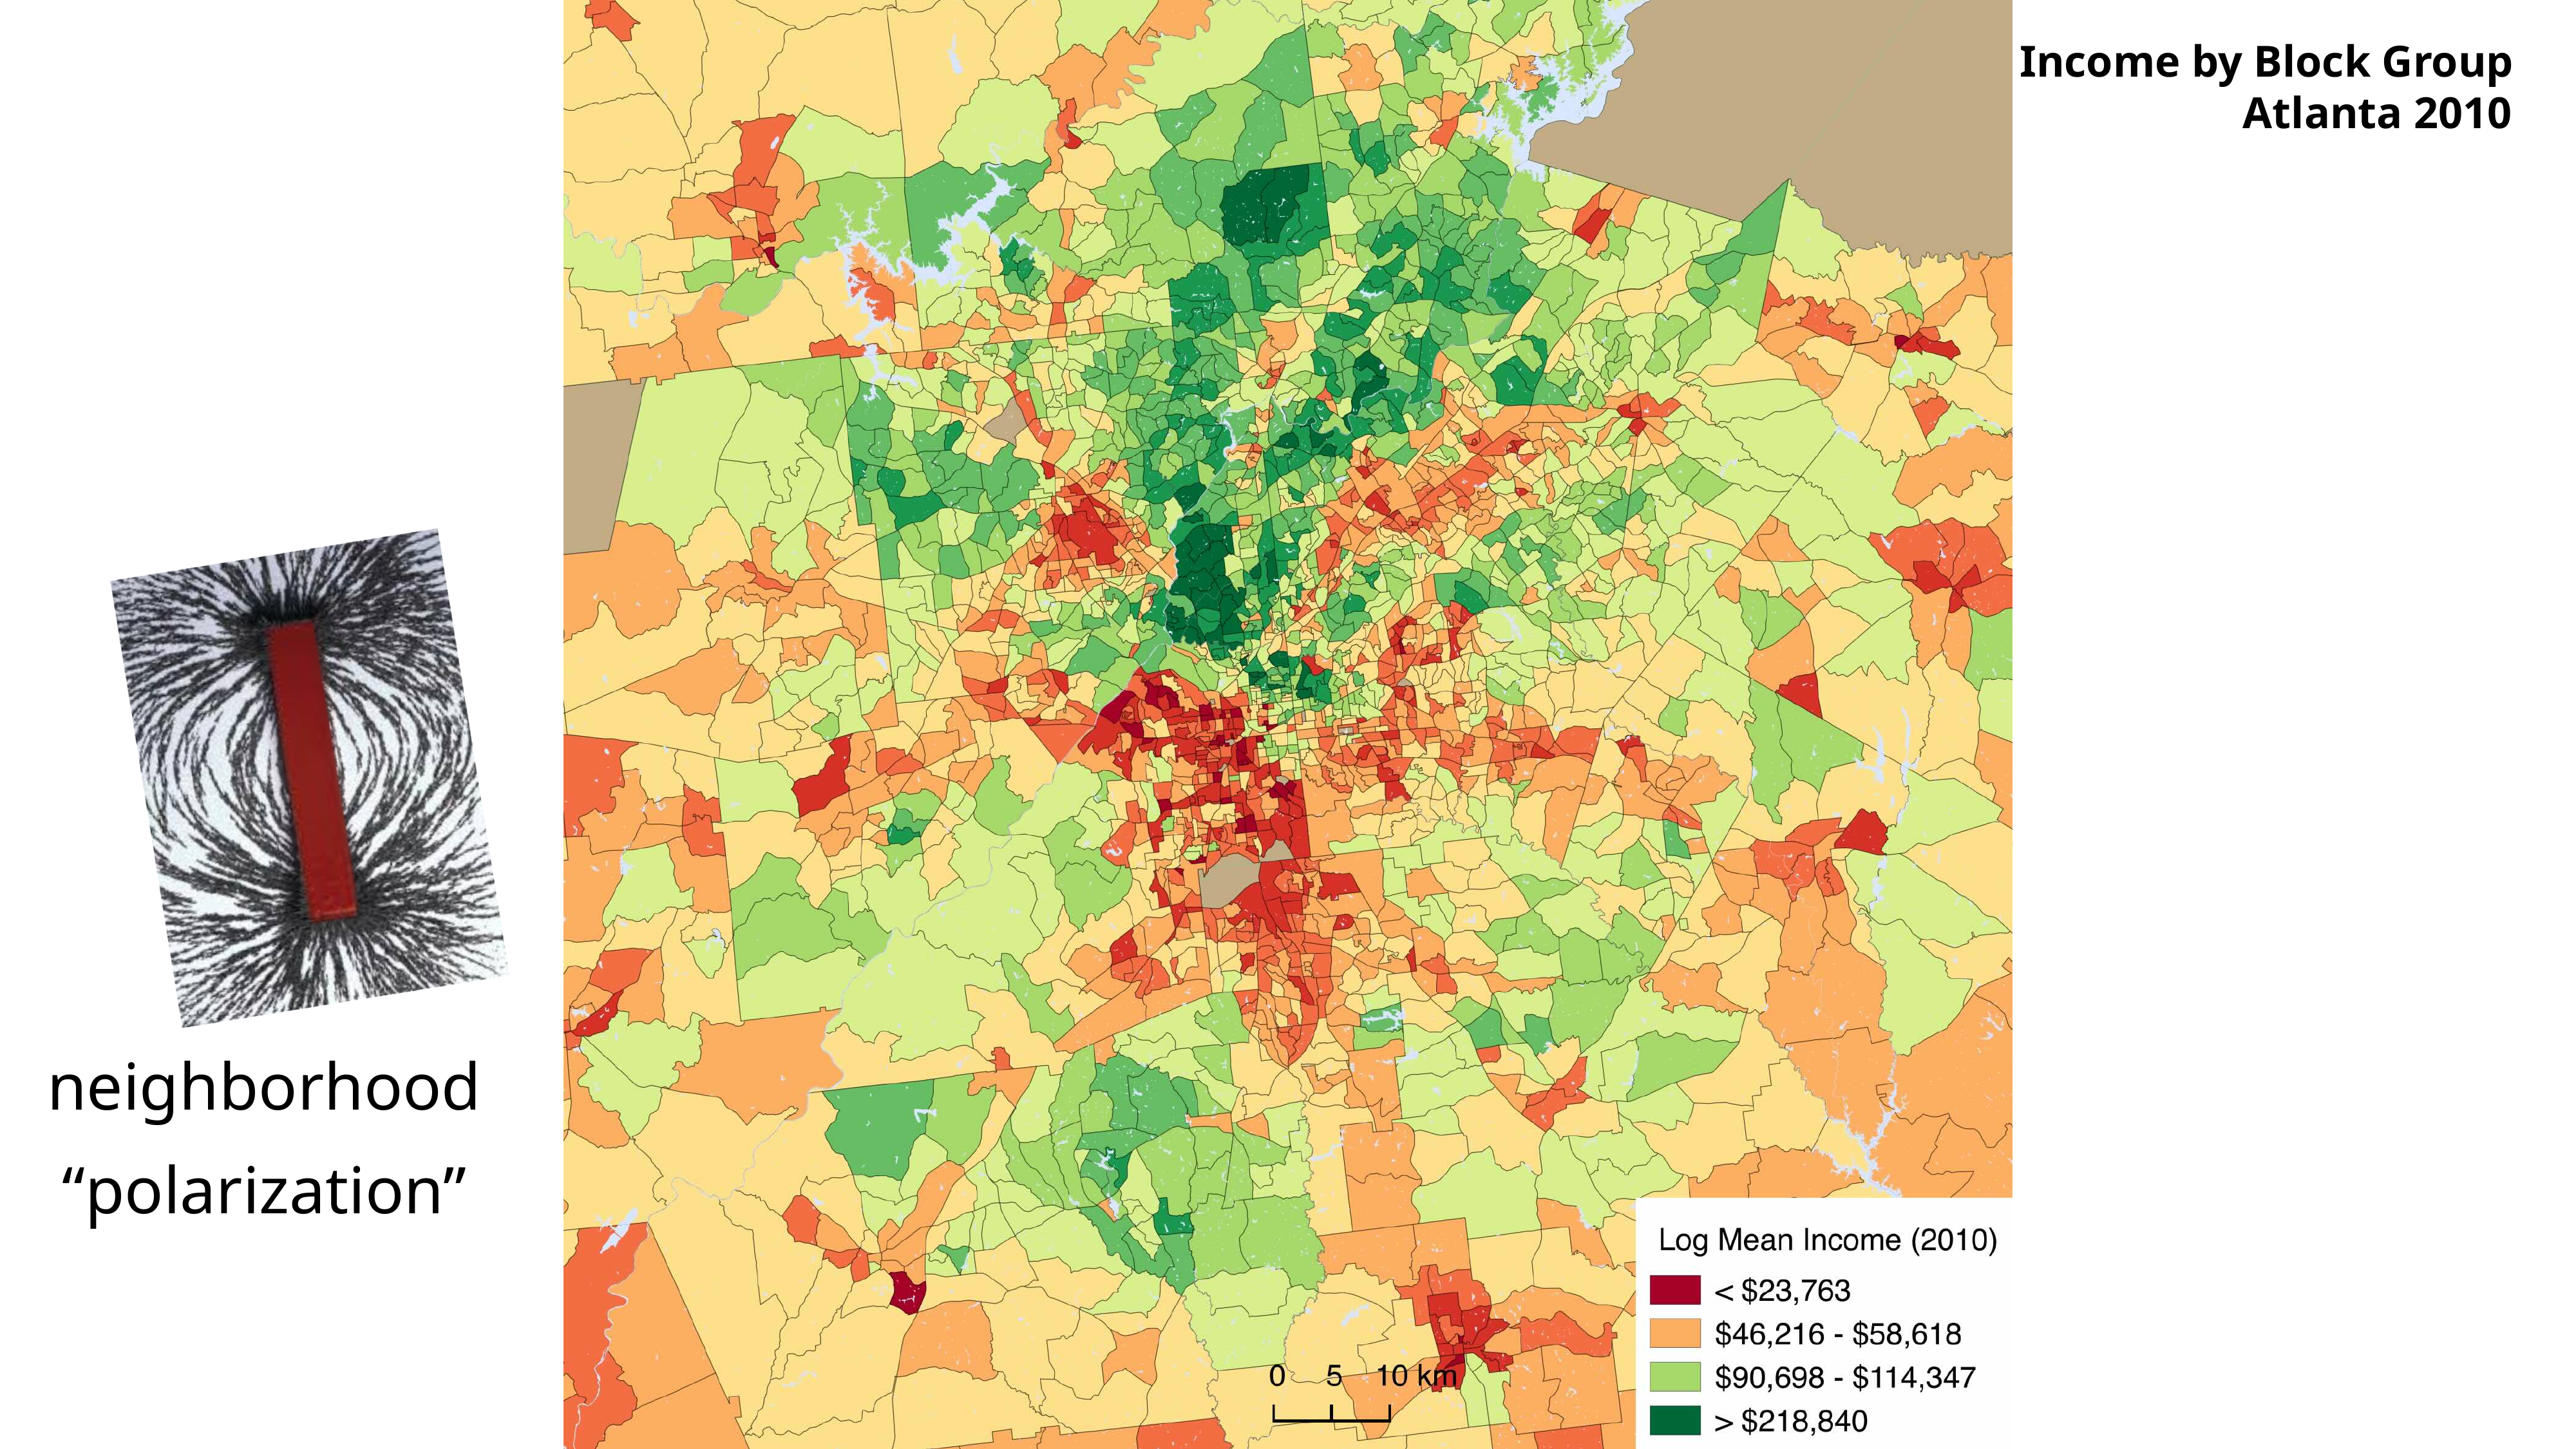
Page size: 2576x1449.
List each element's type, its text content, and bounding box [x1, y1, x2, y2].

text_box neighborhood [41, 1048, 488, 1129]
text_box “polarization” [56, 1153, 473, 1233]
text_box Income by Block Group Atlanta 2010 [2013, 26, 2522, 145]
picture [82, 529, 536, 1027]
picture [563, 0, 2013, 1449]
